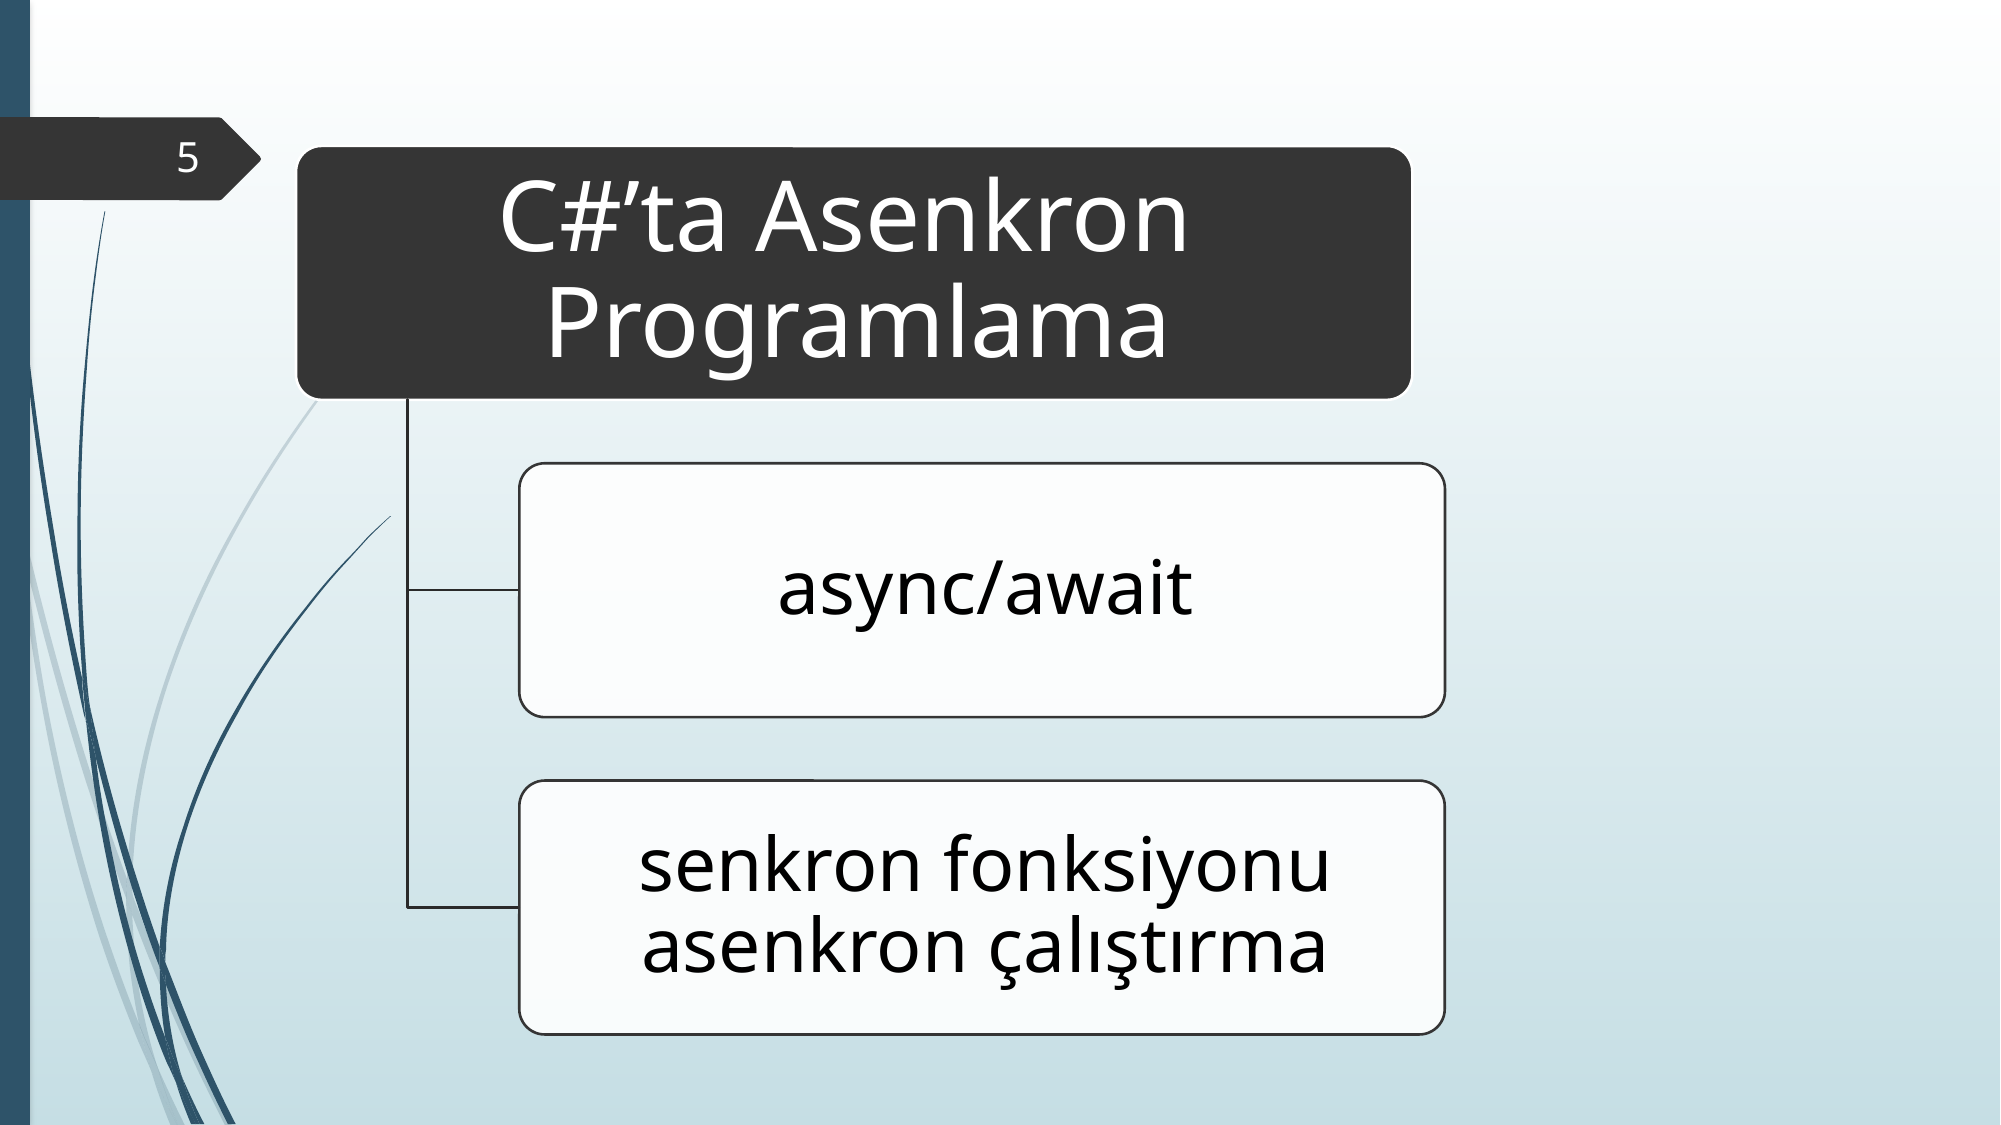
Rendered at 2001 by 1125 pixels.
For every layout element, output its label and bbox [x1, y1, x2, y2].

text_box [196, 145, 1545, 1035]
text_box [55, 102, 1250, 992]
